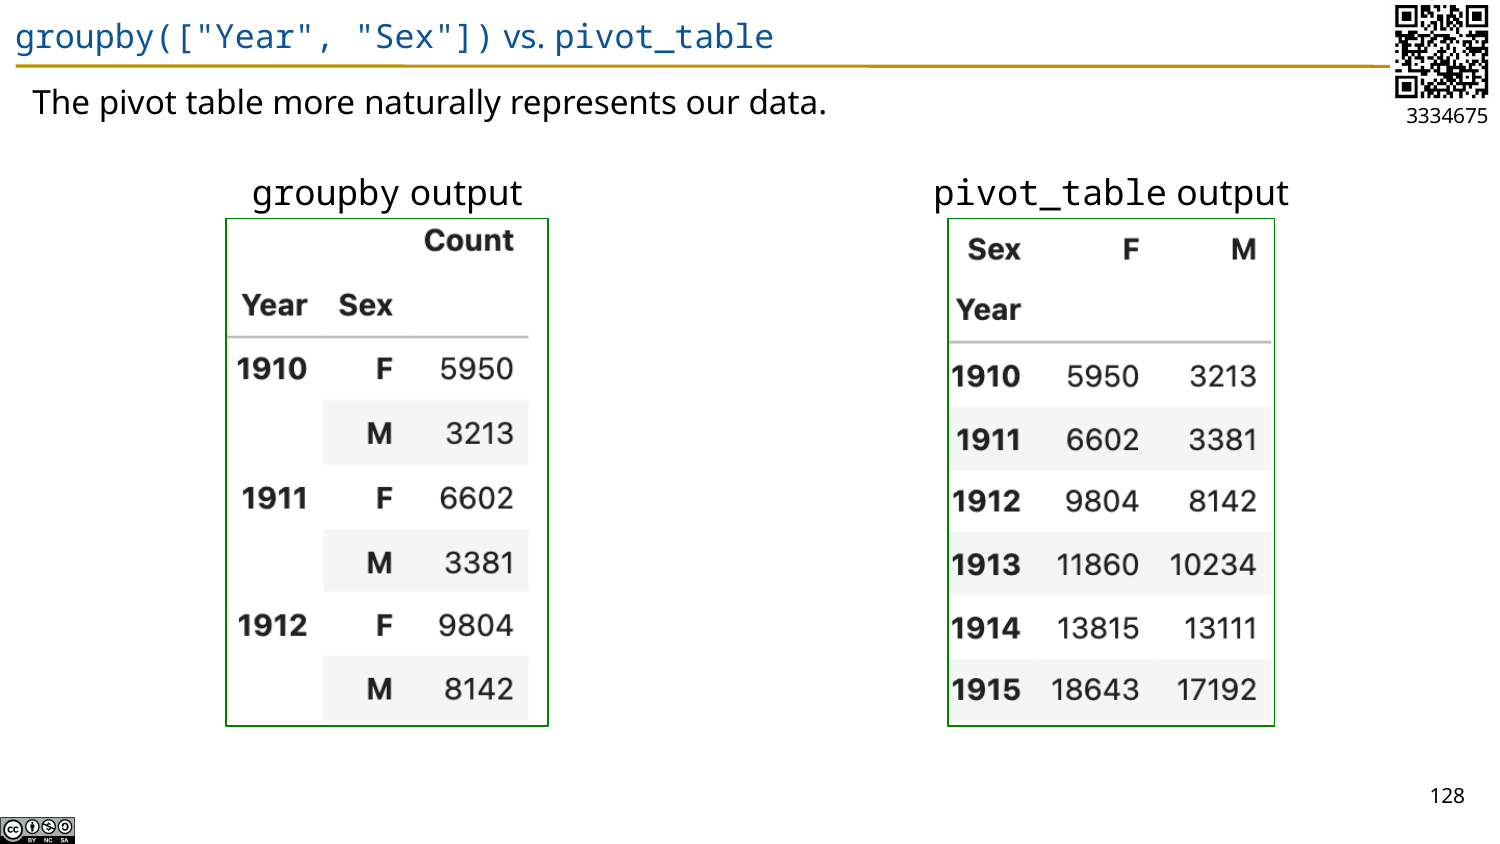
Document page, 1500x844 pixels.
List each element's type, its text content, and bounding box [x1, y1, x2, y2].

text_box pivot_table output [902, 154, 1321, 228]
picture [1398, 0, 1493, 103]
picture [948, 219, 1275, 726]
picture [0, 817, 75, 844]
list The pivot table more naturally represents our data. [17, 65, 1416, 627]
picture [226, 219, 548, 726]
title groupby(["Year", "Sex"]) vs. pivot_table [0, 0, 1398, 65]
text_box groupby output [230, 154, 545, 217]
slide_number 128 [1389, 764, 1480, 830]
